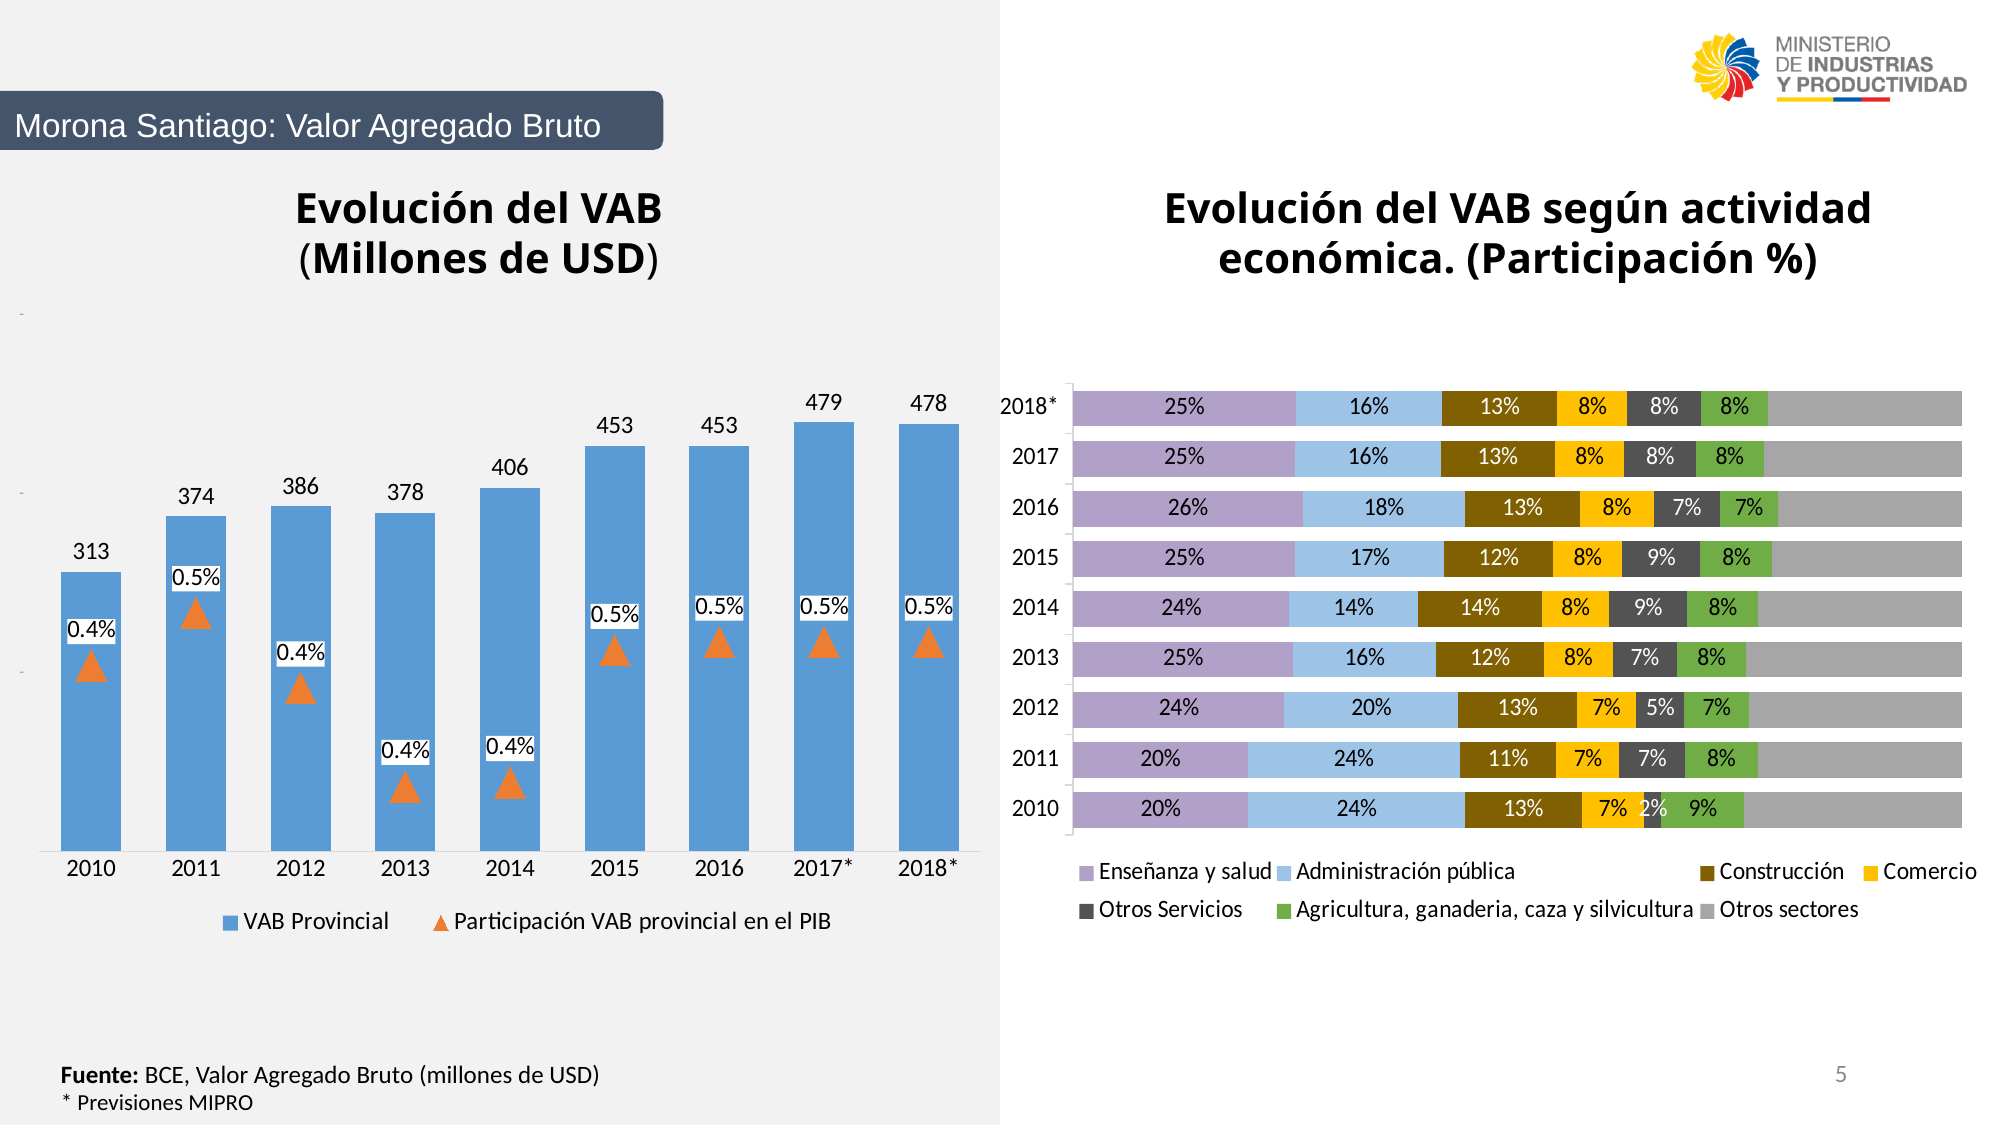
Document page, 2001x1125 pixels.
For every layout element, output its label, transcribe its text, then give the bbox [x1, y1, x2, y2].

text_box Evolución del VAB (Millones de USD) [0, 174, 958, 290]
slide_number 5 [1412, 1042, 1863, 1103]
text_box [0, 290, 1000, 1125]
text_box Morona Santiago: Valor Agregado Bruto [3, 98, 614, 150]
text_box [0, 90, 664, 151]
text_box * Previsiones MIPRO [46, 1079, 899, 1122]
text_box Fuente: BCE, Valor Agregado Bruto (millones de USD) [46, 1050, 899, 1079]
text_box [0, 0, 1000, 290]
picture [1657, 0, 2000, 135]
text_box Evolución del VAB según actividad económica. (Participación %) [1125, 174, 1911, 290]
chart [19, 290, 1982, 952]
